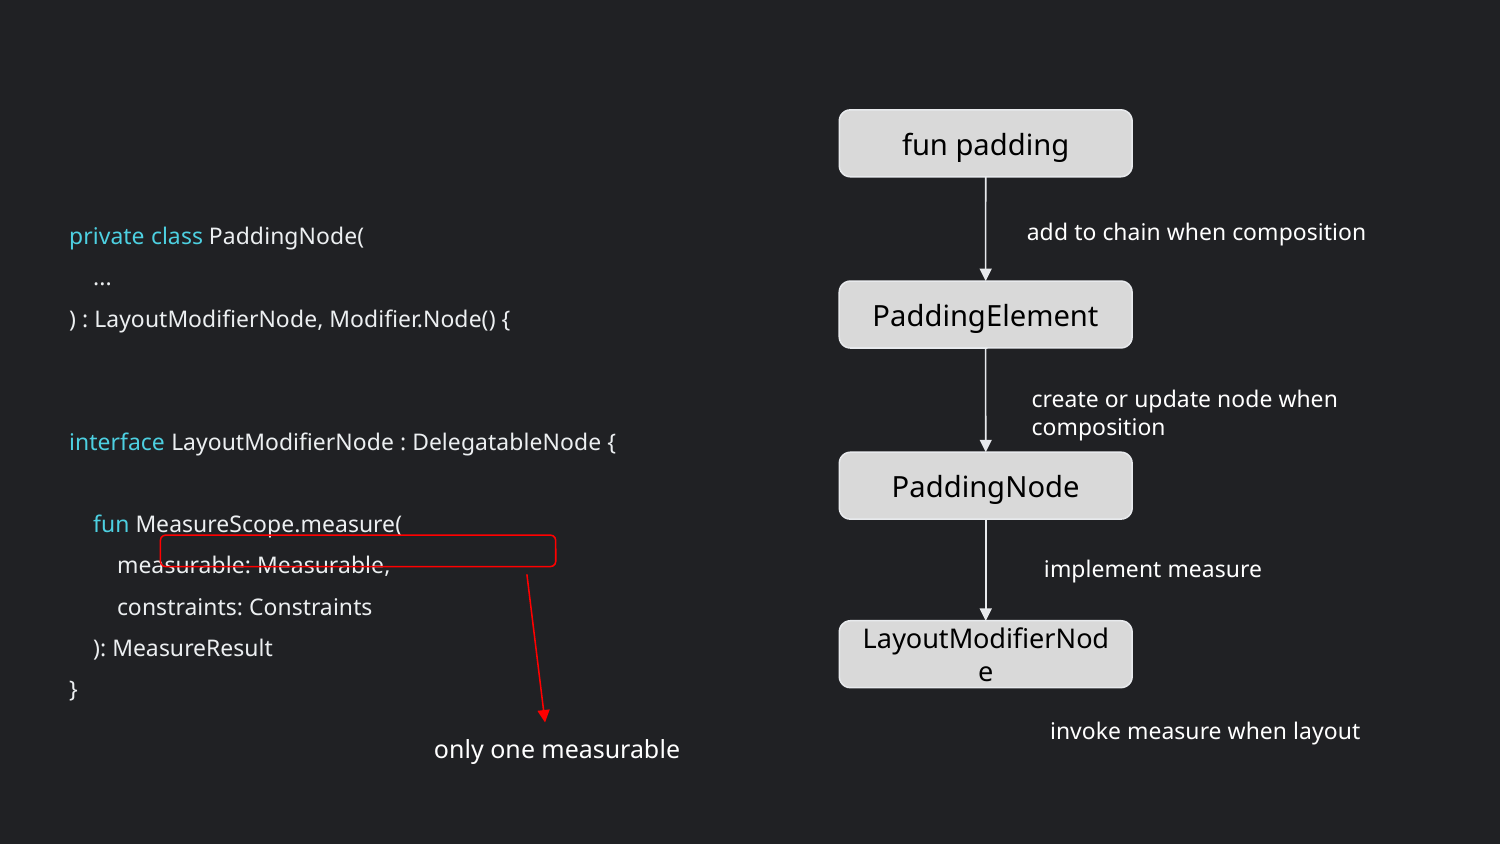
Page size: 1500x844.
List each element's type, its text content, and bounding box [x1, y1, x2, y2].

text_box fun padding [839, 109, 1133, 177]
text_box invoke measure when layout [1035, 702, 1424, 758]
text_box add to chain when composition [1011, 203, 1401, 259]
text_box create or update node when composition [1016, 369, 1406, 455]
text_box PaddingNode [839, 452, 1133, 520]
text_box PaddingElement [839, 281, 1133, 349]
text_box private class PaddingNode( ... ) : LayoutModifierNode, Modifier.Node() { interface LayoutModifierNode : DelegatableNode { fun MeasureScope.measure( measurable: Measurable, constraints: Constraints ): MeasureResult } [54, 193, 1480, 759]
text_box LayoutModifierNode [839, 620, 1133, 688]
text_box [526, 574, 546, 723]
text_box [160, 535, 556, 567]
text_box implement measure [1029, 540, 1418, 596]
text_box only one measurable [418, 713, 758, 779]
